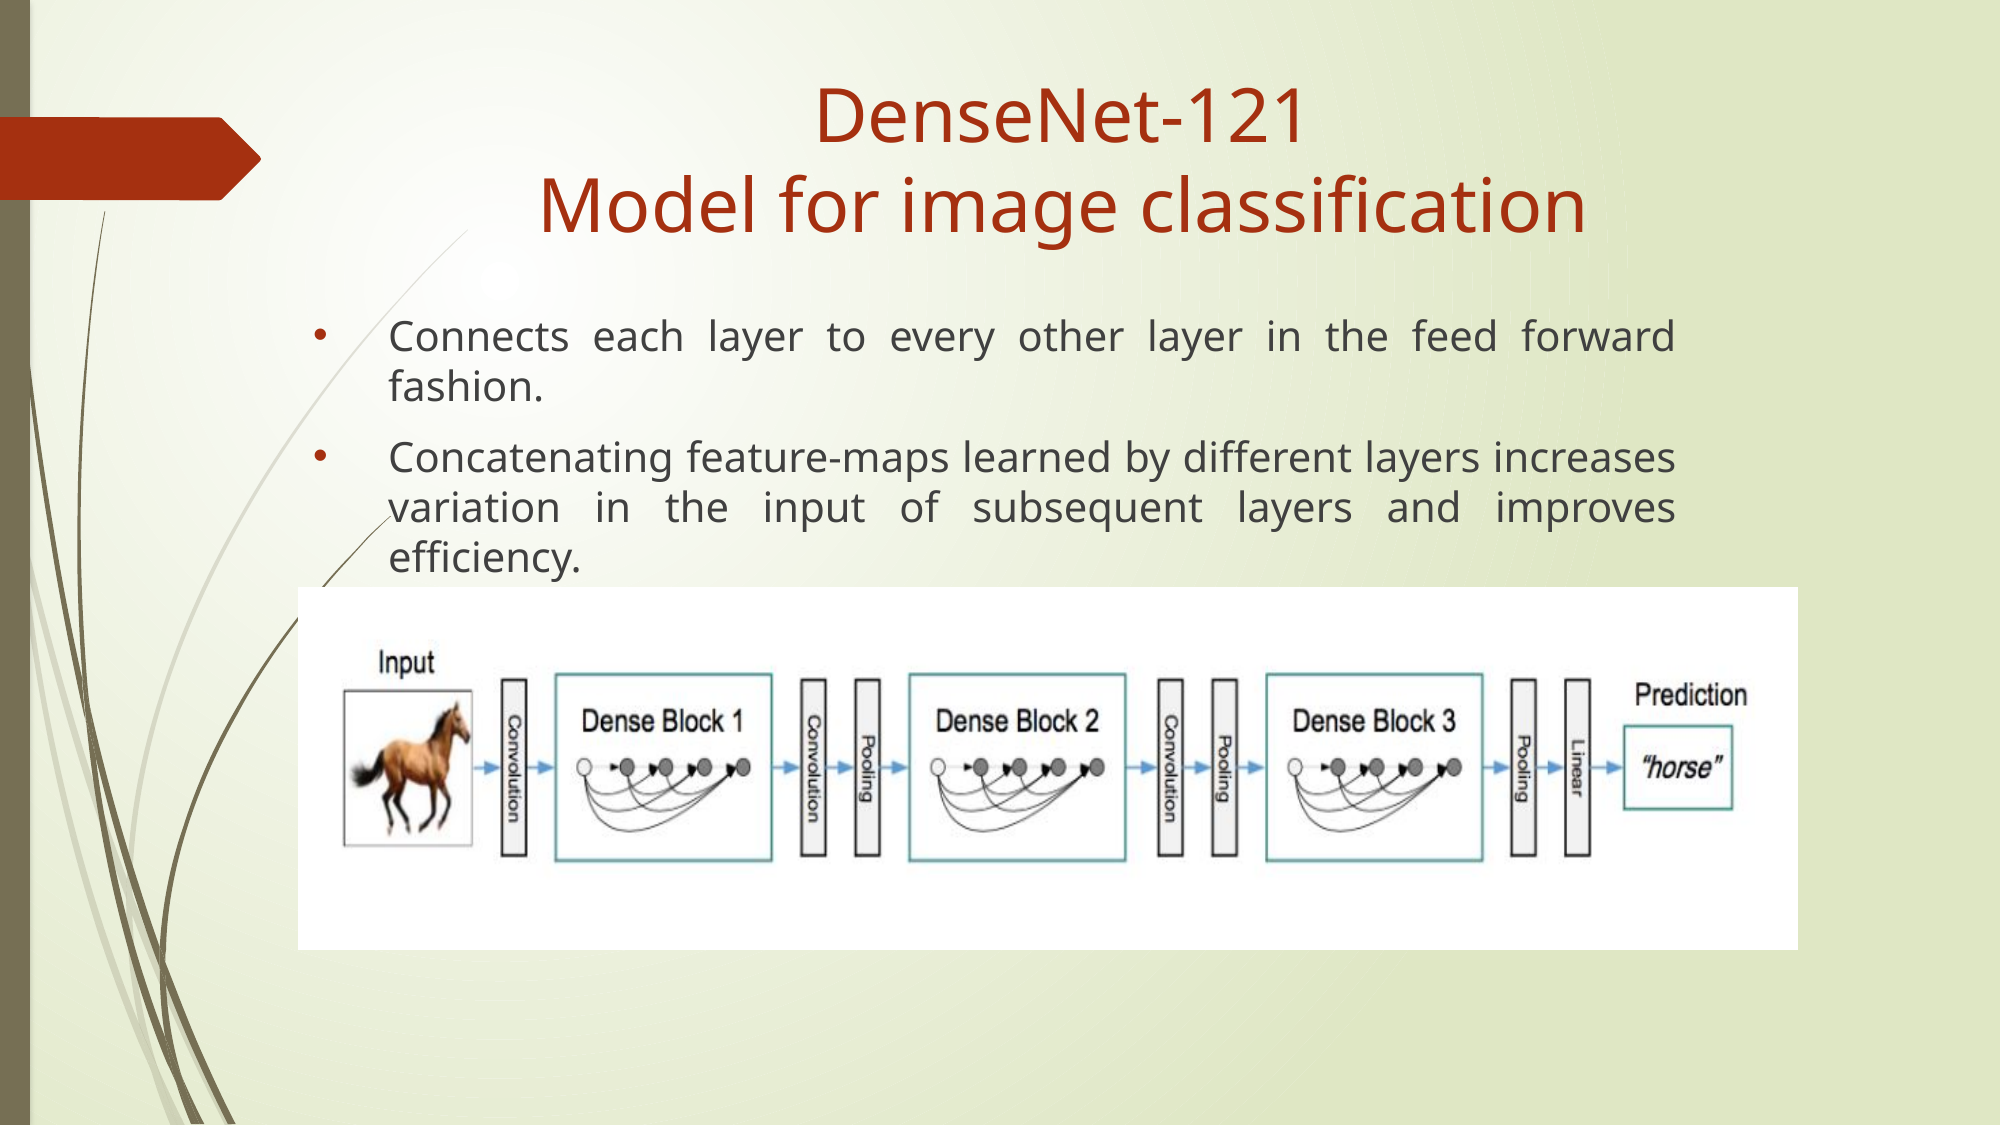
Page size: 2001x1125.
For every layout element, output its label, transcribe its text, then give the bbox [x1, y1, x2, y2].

list Connects each layer to every other layer in the feed forward fashion. Concatenating feature-maps learned by different layers increases variation in the input of subsequent layers and improves efficiency. [298, 301, 1692, 587]
title DenseNet-121 Model for image classification [346, 59, 1782, 363]
picture [297, 587, 1799, 951]
